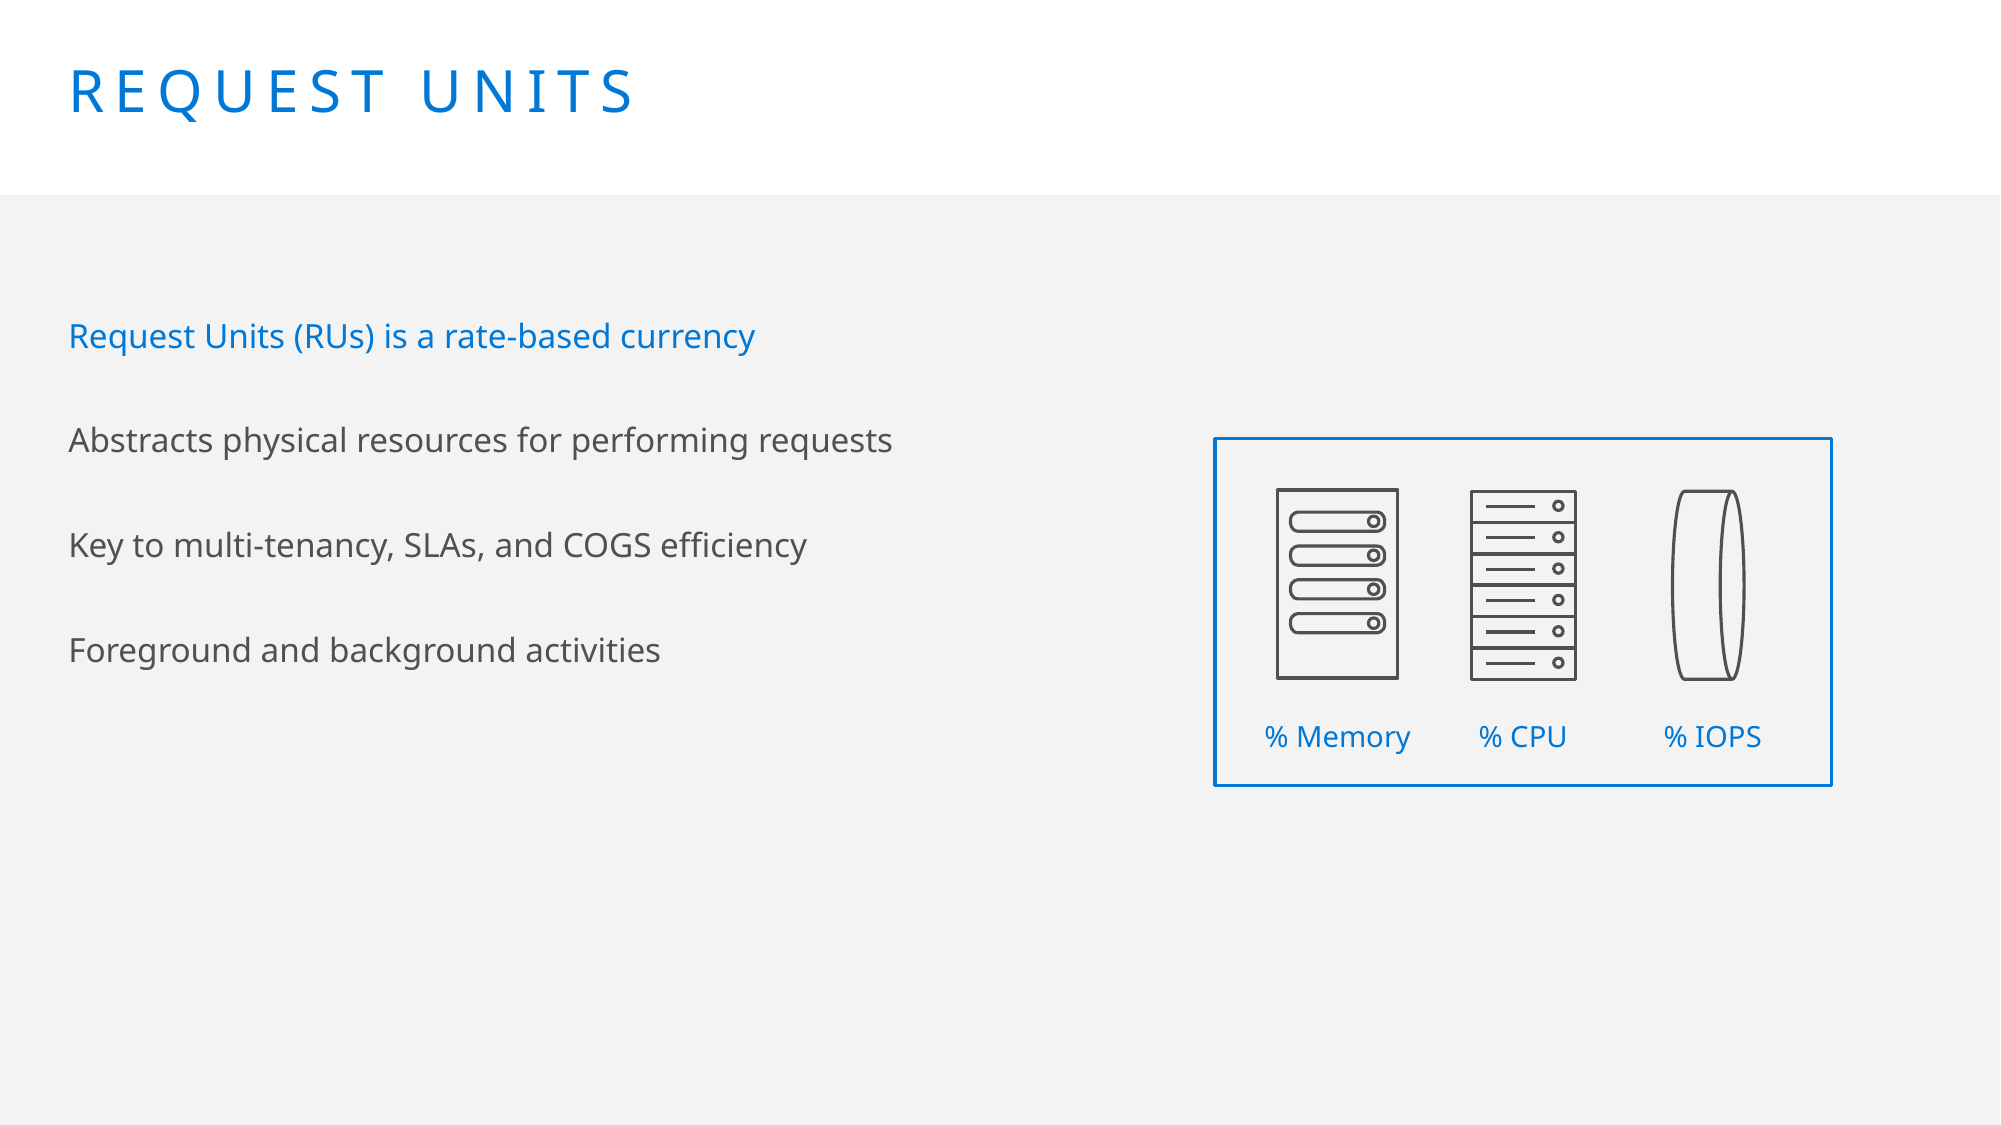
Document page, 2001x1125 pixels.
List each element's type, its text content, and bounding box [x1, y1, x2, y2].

title Request Units [44, 47, 1957, 196]
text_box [1214, 438, 1832, 786]
list Request Units (RUs) is a rate-based currency Abstracts physical resources for performing requests Key to multi-tenancy, SLAs, and COGS efficiency Foreground and background activities [44, 259, 978, 928]
